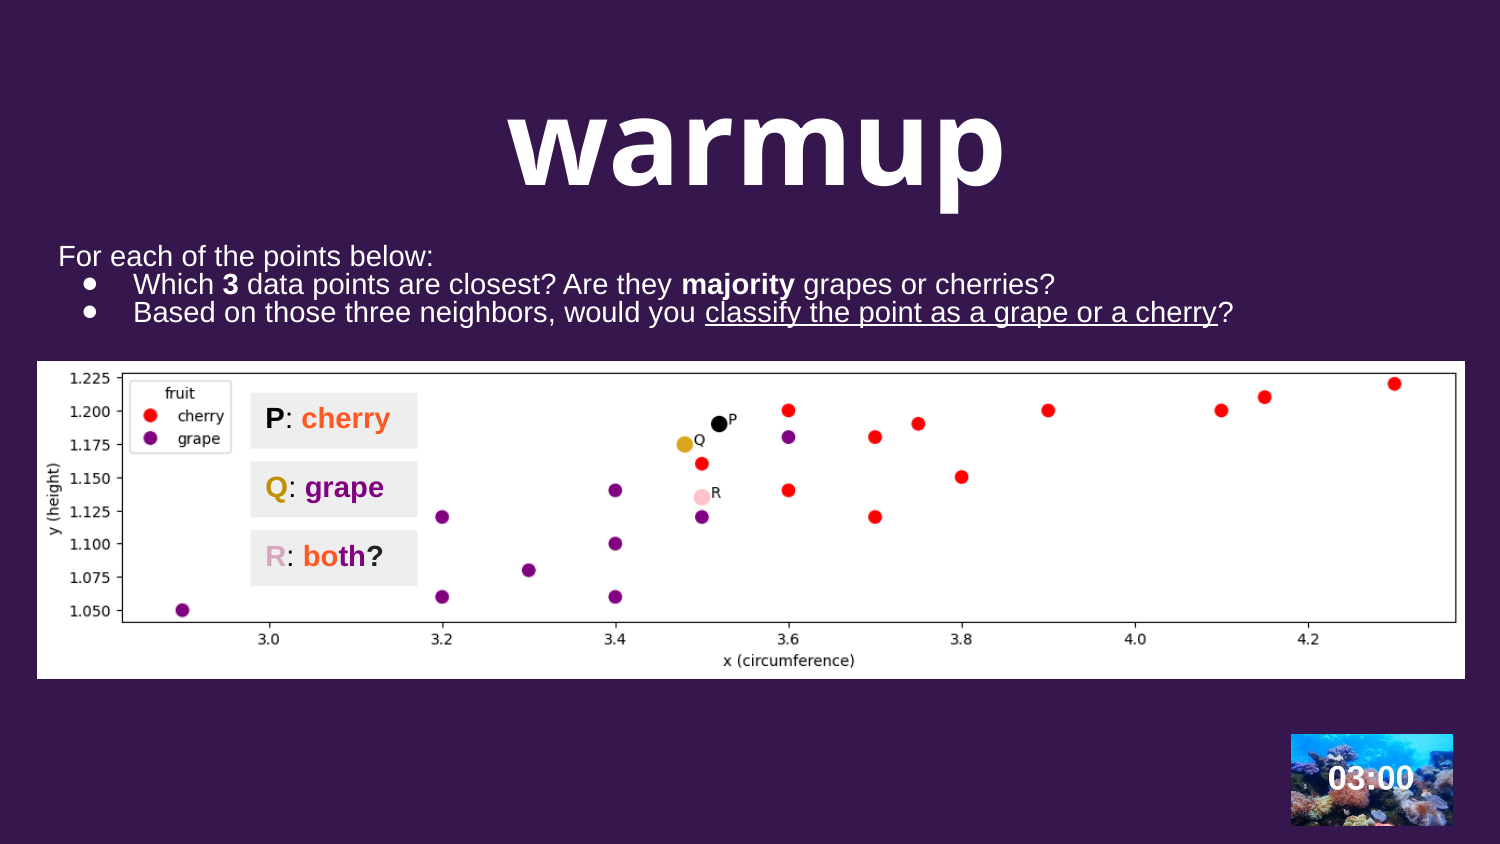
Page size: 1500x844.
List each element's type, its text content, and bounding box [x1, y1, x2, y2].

picture [1291, 734, 1453, 826]
text_box warmup For each of the points below: Which 3 data points are closest? Are they majority grapes or cherries? Based on those three neighbors, would you classify the point as a grape or a cherry? [43, 78, 1471, 344]
picture [37, 361, 1466, 680]
